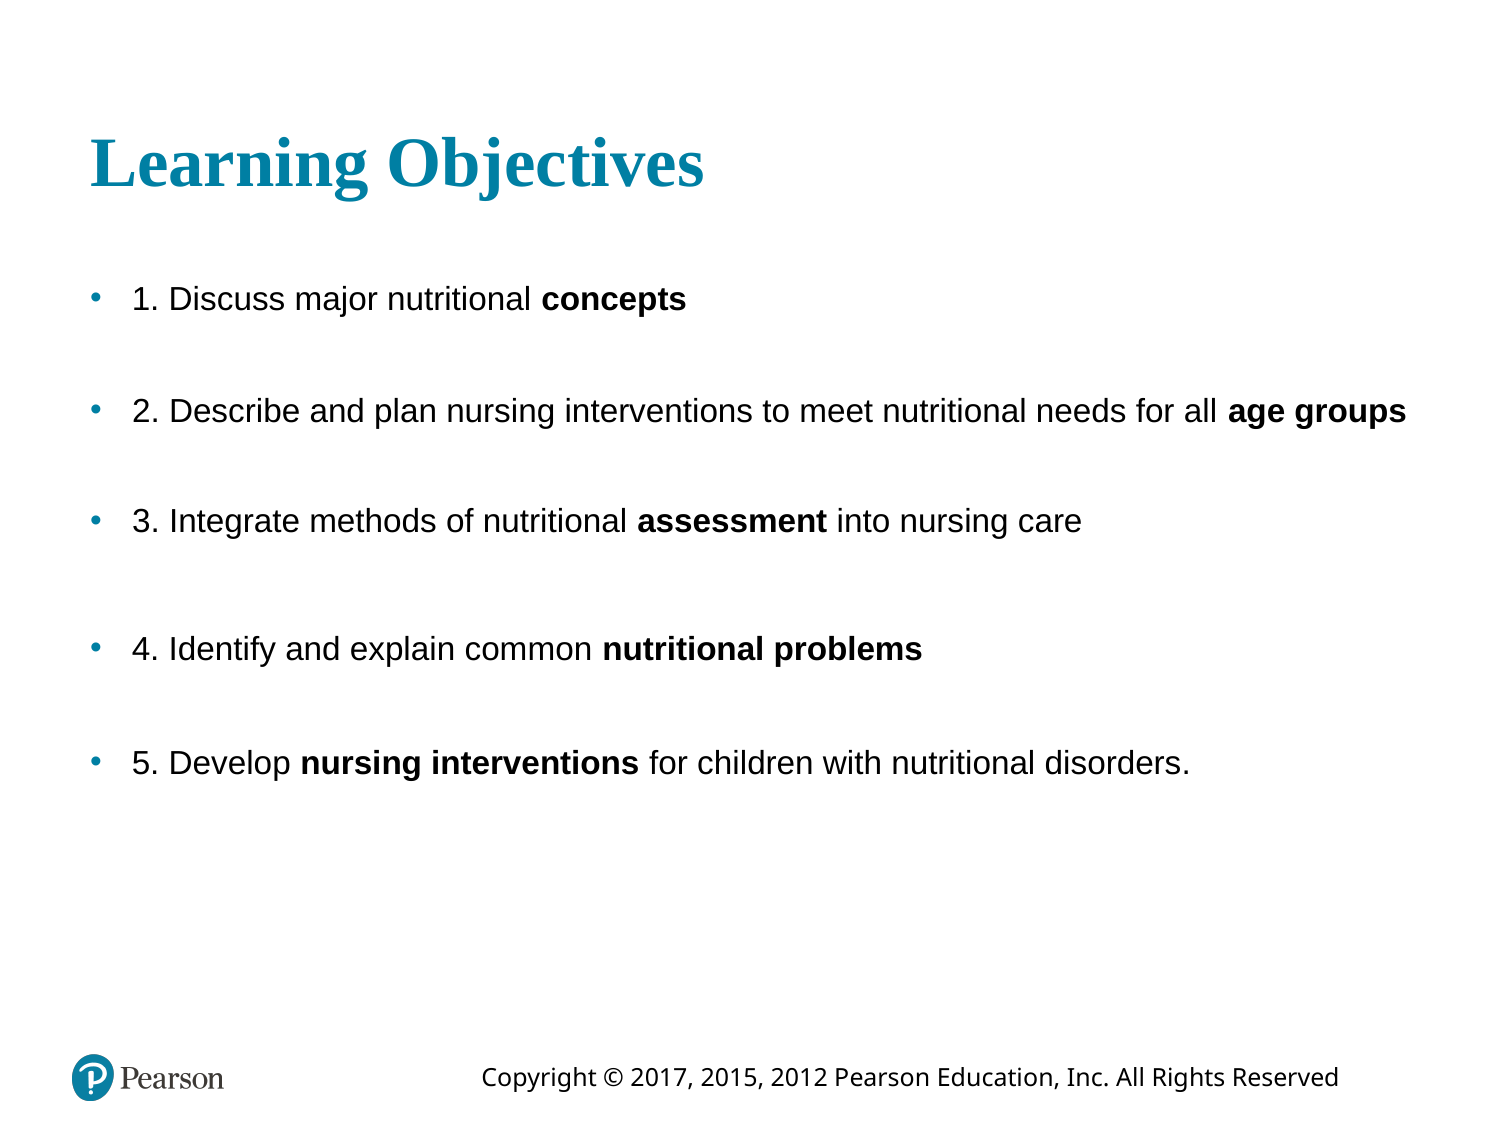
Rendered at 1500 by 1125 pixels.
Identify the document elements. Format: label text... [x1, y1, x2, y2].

picture [72, 1087, 83, 1101]
picture [80, 1063, 106, 1088]
list 3. Integrate methods of nutritional assessment into nursing care [75, 484, 1426, 585]
list 5. Develop nursing interventions for children with nutritional disorders. [75, 726, 1425, 834]
title Learning Objectives [75, 35, 1425, 216]
list 4. Identify and explain common nutritional problems [75, 612, 1425, 703]
picture [98, 1054, 224, 1101]
list 1. Discuss major nutritional concepts [75, 262, 1425, 350]
list 2. Describe and plan nursing interventions to meet nutritional needs for all age groups [75, 373, 1425, 466]
picture [72, 1054, 88, 1070]
